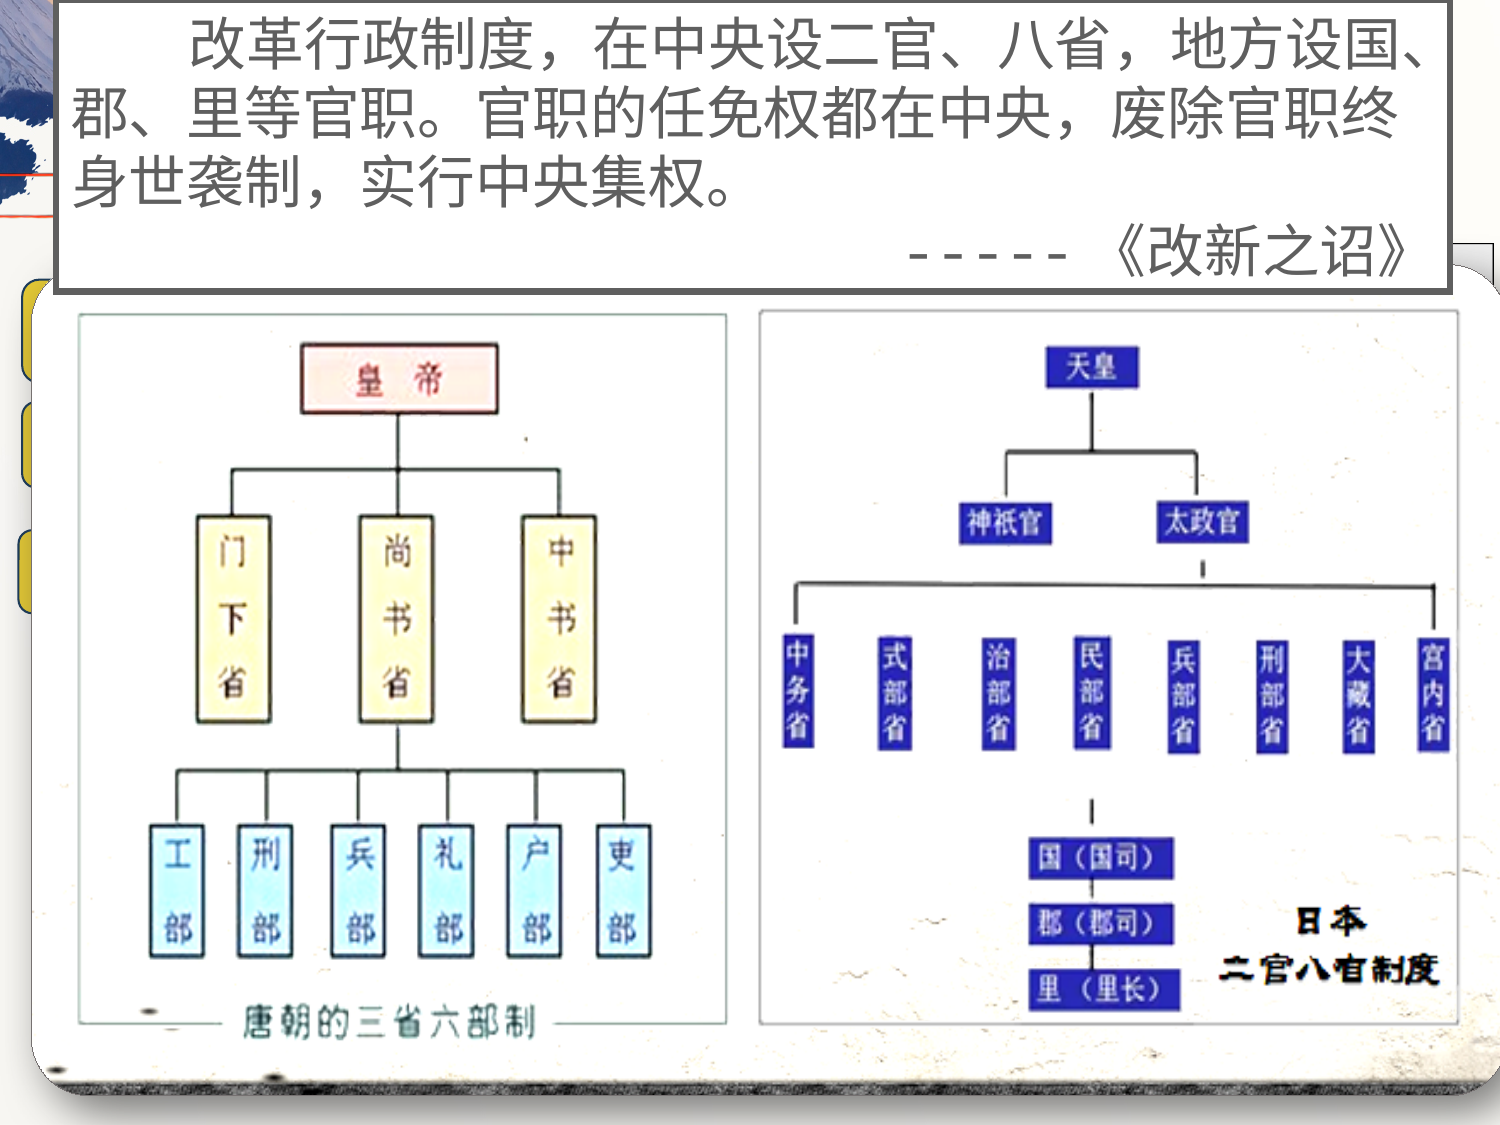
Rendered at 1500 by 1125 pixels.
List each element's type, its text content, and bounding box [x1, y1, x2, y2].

text_box 背景 [21, 280, 31, 304]
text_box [34, 147, 548, 254]
picture [0, 173, 1500, 1125]
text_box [31, 264, 1500, 1096]
picture [1090, 0, 1500, 264]
picture [0, 0, 56, 172]
text_box 改革行政制度，在中央设二官、八省，地方设国、郡、里等官职。官职的任免权都在中央，废除官职终身世袭制，实行中央集权。 -----《改新之诏》 [56, 0, 1450, 264]
